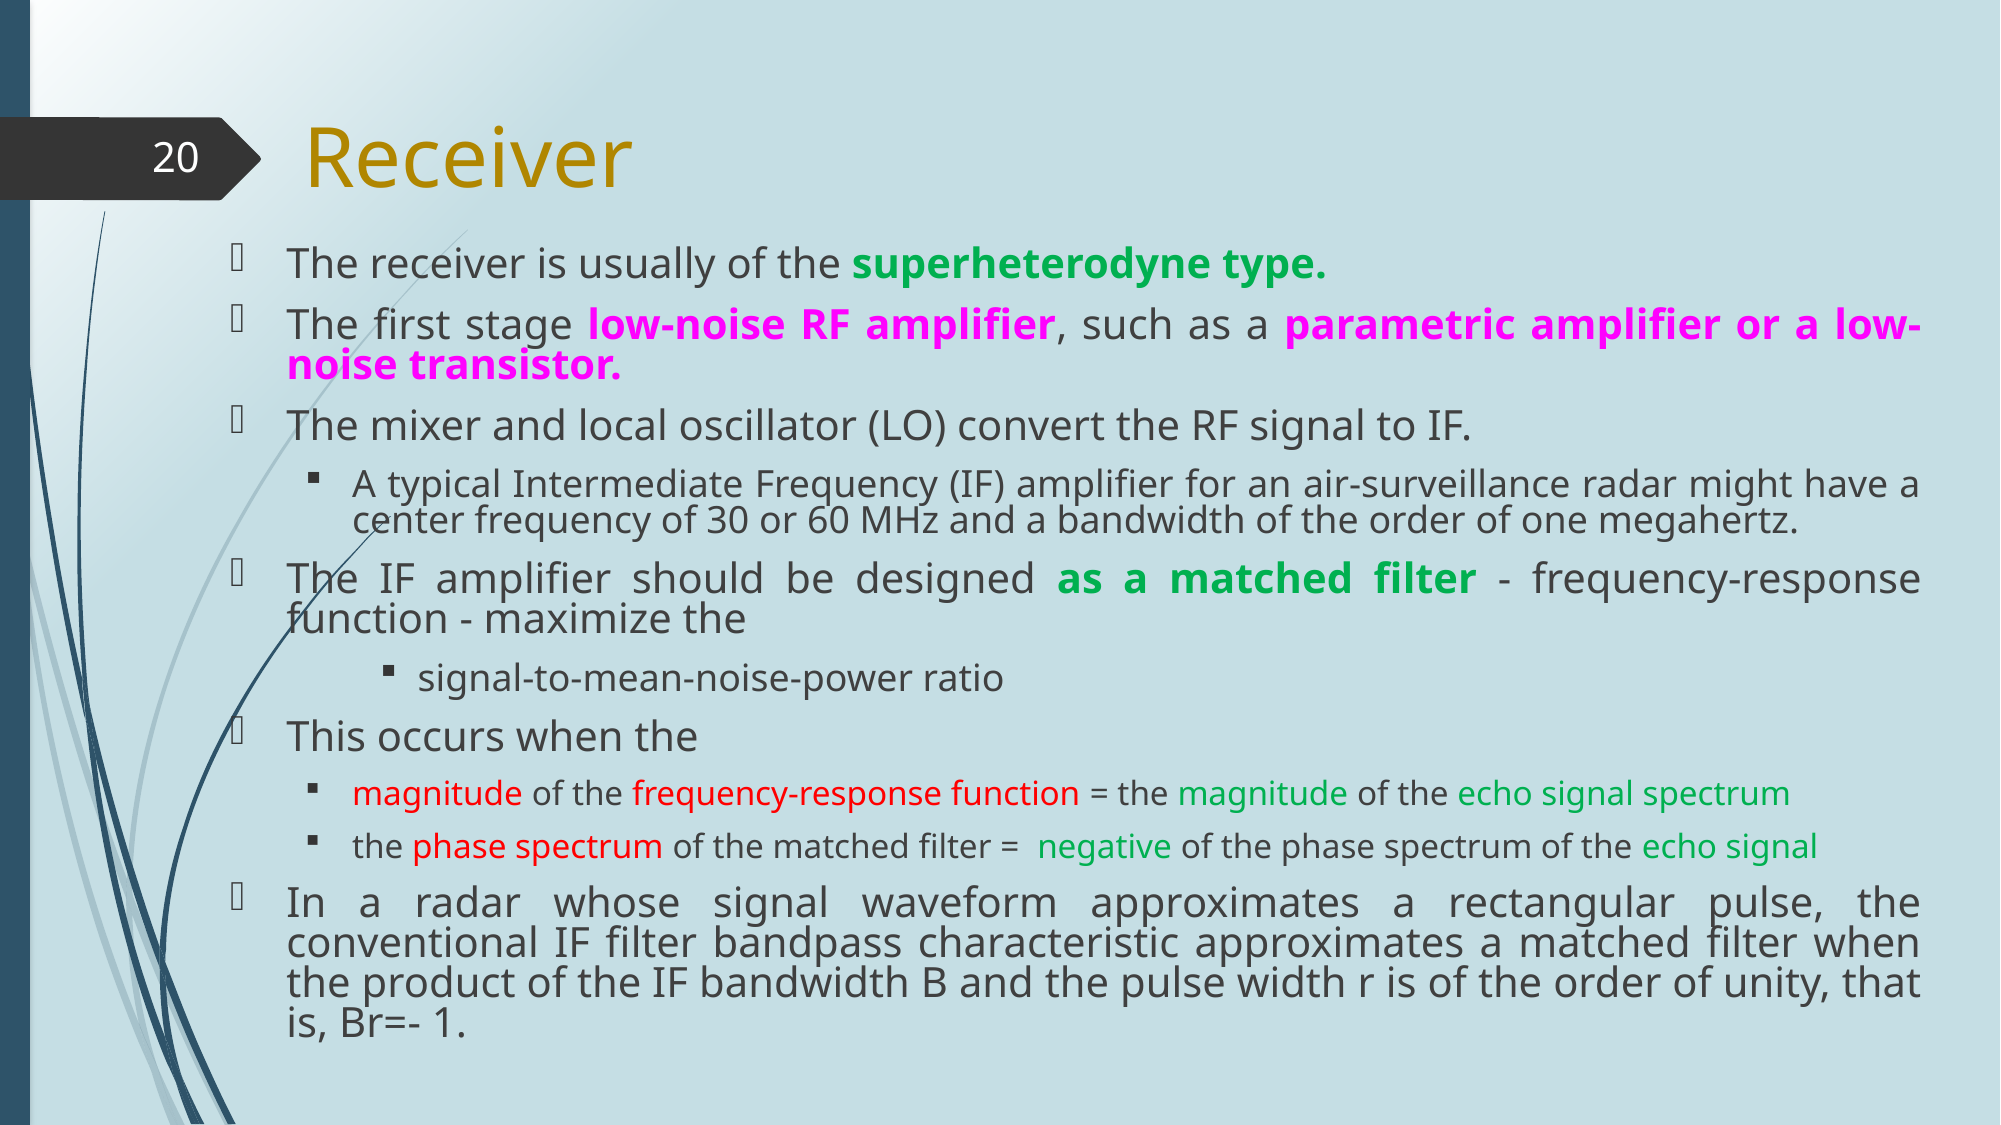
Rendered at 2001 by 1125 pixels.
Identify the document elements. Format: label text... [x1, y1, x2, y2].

list The receiver is usually of the superheterodyne type. The first stage low-noise RF amplifier, such as a parametric amplifier or a low-noise transistor. The mixer and local oscillator (LO) convert the RF signal to IF. A typical Intermediate Frequency (IF) amplifier for an air-surveillance radar might have a center frequency of 30 or 60 MHz and a bandwidth of the order of one megahertz. The IF amplifier should be designed as a matched filter - frequency-response function - maximize the signal-to-mean-noise-power ratio This occurs when the magnitude of the frequency-response function = the magnitude of the echo signal spectrum the phase spectrum of the matched filter = negative of the phase spectrum of the echo signal In a radar whose signal waveform approximates a rectangular pulse, the conventional IF filter bandpass characteristic approximates a matched filter when the product of the IF bandwidth B and the pulse width r is of the order of unity, that is, Br=- 1. [215, 239, 1937, 1061]
slide_number 20 [87, 129, 216, 190]
title Receiver [288, 97, 1750, 222]
